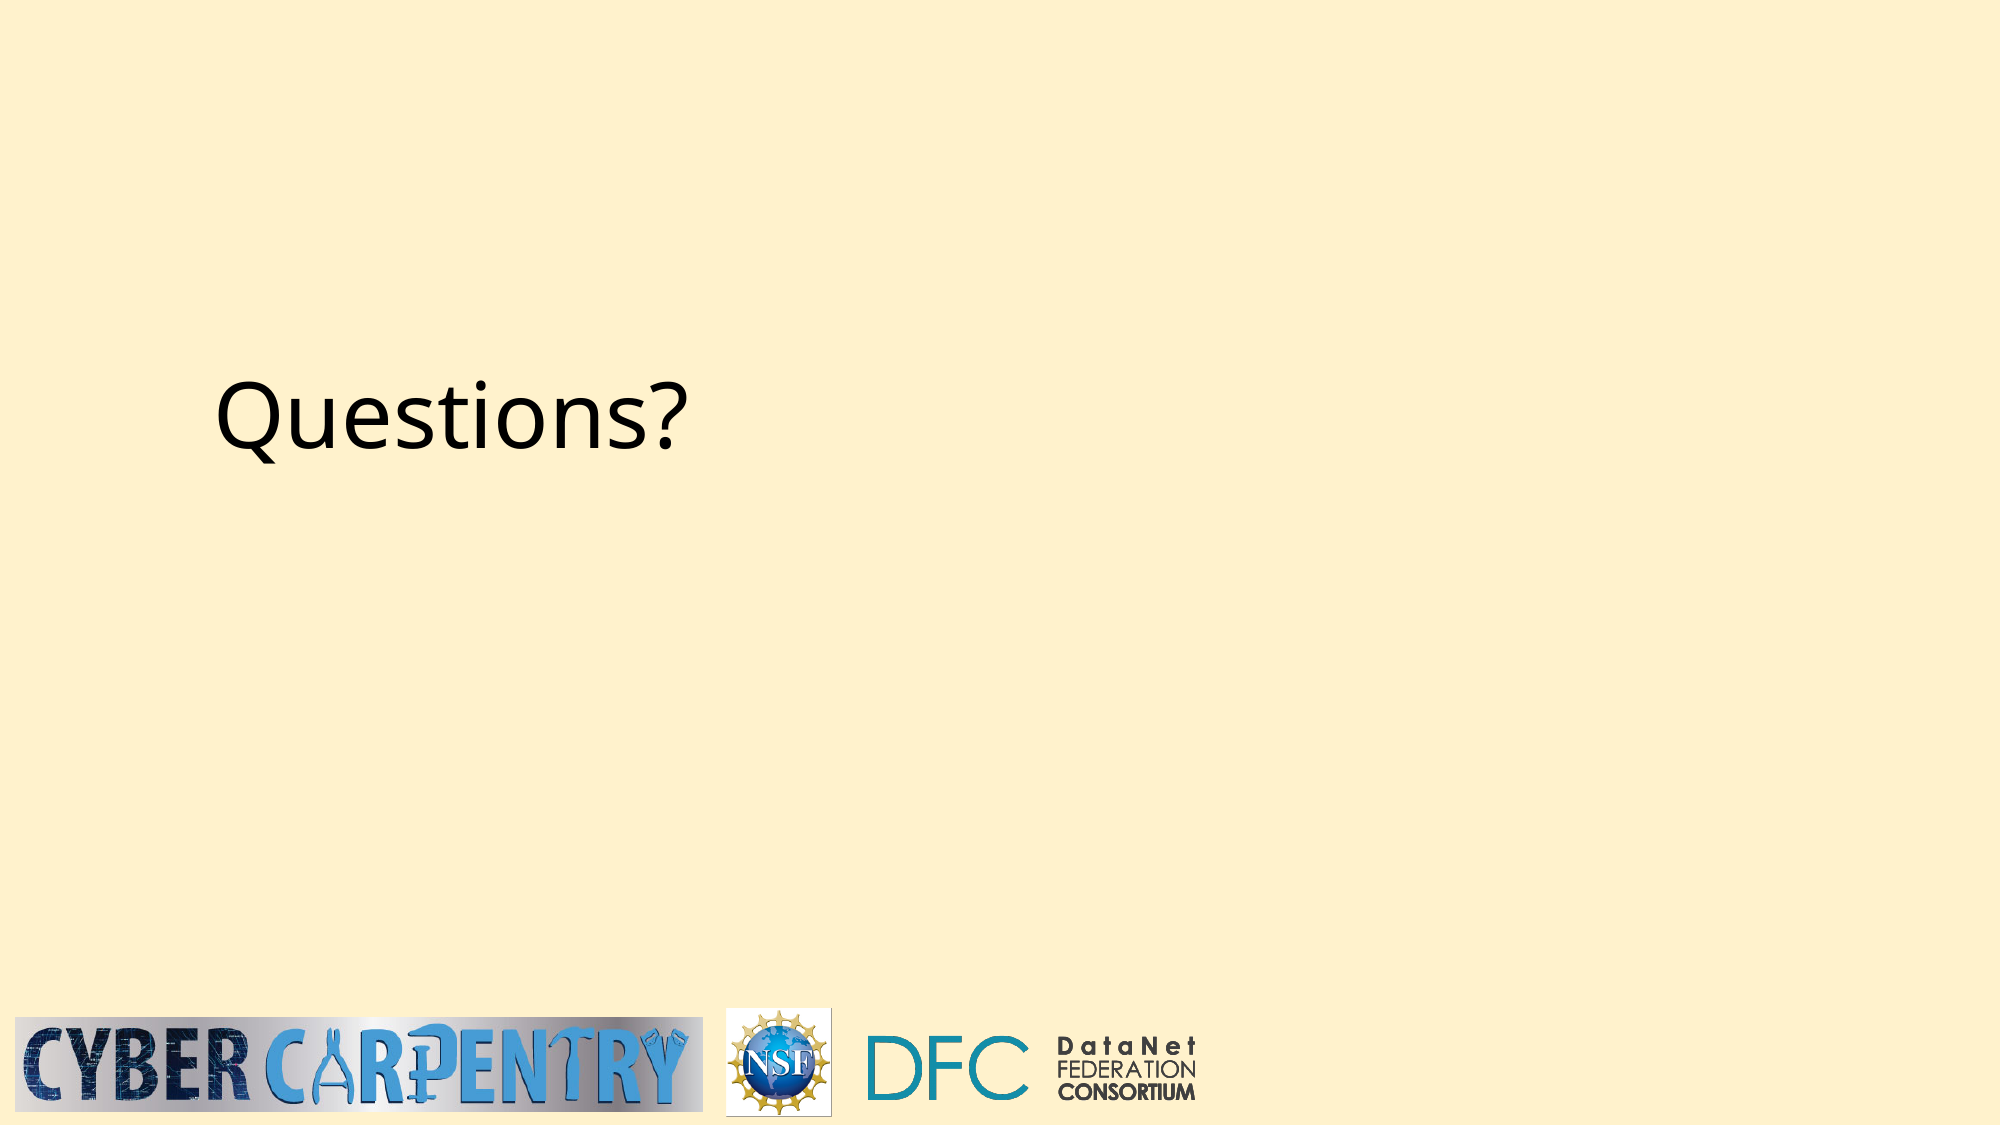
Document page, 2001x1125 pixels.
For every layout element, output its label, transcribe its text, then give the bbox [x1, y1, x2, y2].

title Questions? [198, 310, 1491, 528]
picture [868, 1026, 1202, 1108]
picture [15, 1017, 703, 1112]
